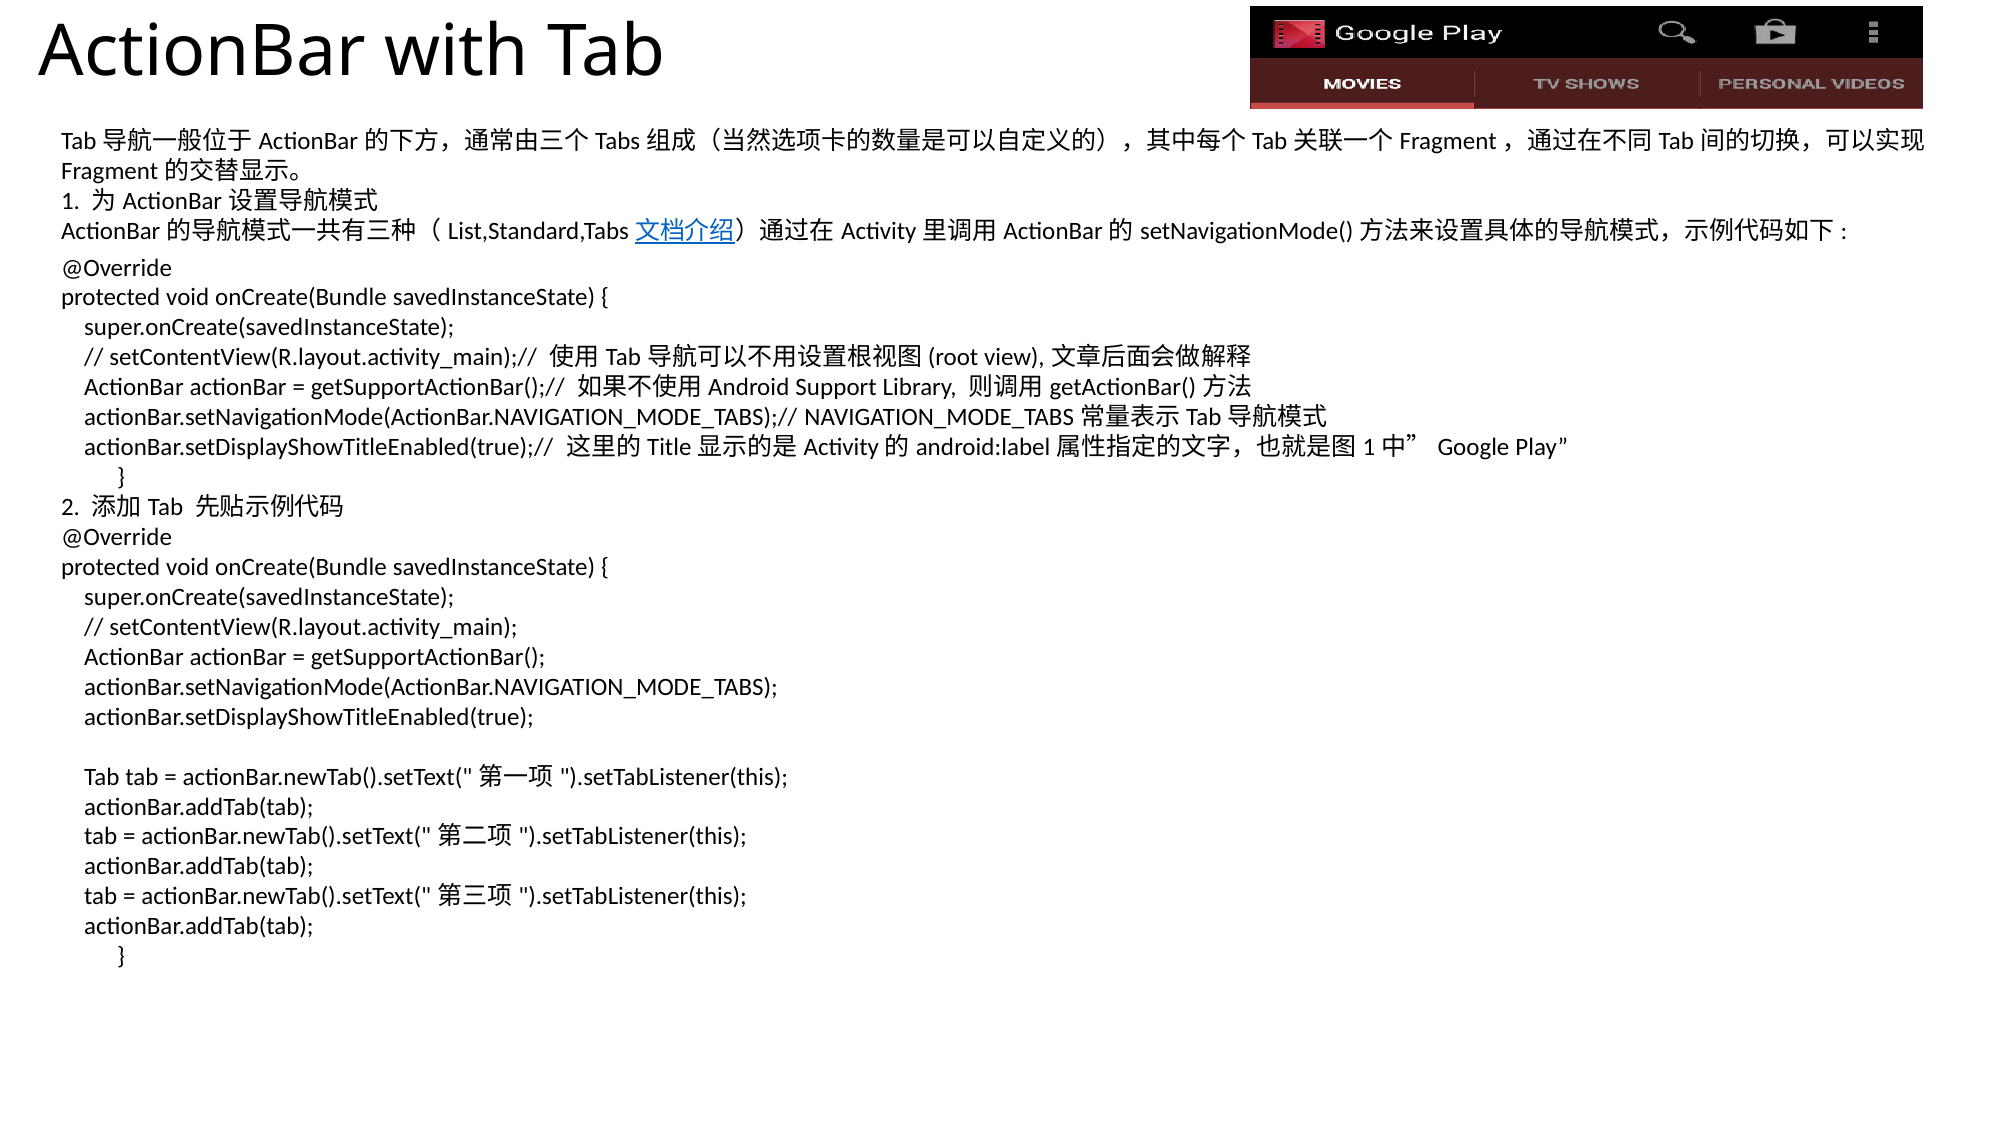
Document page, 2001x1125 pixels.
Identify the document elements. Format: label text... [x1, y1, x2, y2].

picture [1250, 6, 1923, 109]
title ActionBar with Tab [23, 6, 1250, 99]
text_box Tab导航一般位于ActionBar的下方，通常由三个Tabs组成（当然选项卡的数量是可以自定义的），其中每个Tab关联一个Fragment，通过在不同Tab间的切换，可以实现Fragment的交替显示。 1. 为ActionBar设置导航模式 ActionBar的导航模式一共有三种（List,Standard,Tabs文档介绍）通过在Activity里调用ActionBar的setNavigationMode()方法来设置具体的导航模式，示例代码如下: @Override protected void onCreate(Bundle savedInstanceState) { super.onCreate(savedInstanceState); // setContentView(R.layout.activity_main);// 使用Tab导航可以不用设置根视图(root view),文章后面会做解释 ActionBar actionBar = getSupportActionBar();// 如果不使用Android Support Library, 则调用getActionBar()方法 actionBar.setNavigationMode(ActionBar.NAVIGATION_MODE_TABS);// NAVIGATION_MODE_TABS常量表示Tab导航模式 actionBar.setDisplayShowTitleEnabled(true);// 这里的Title显示的是Activity的android:label属性指定的文字，也就是图1中”Google Play” } 2. 添加Tab 先贴示例代码 @Override protected void onCreate(Bundle savedInstanceState) { super.onCreate(savedInstanceState); // setContentView(R.layout.activity_main); ActionBar actionBar = getSupportActionBar(); actionBar.setNavigationMode(ActionBar.NAVIGATION_MODE_TABS); actionBar.setDisplayShowTitleEnabled(true); Tab tab = actionBar.newTab().setText("第一项").setTabListener(this); actionBar.addTab(tab); tab = actionBar.newTab().setText("第二项").setTabListener(this); actionBar.addTab(tab); tab = actionBar.newTab().setText("第三项").setTabListener(this); actionBar.addTab(tab); } [46, 117, 1977, 977]
